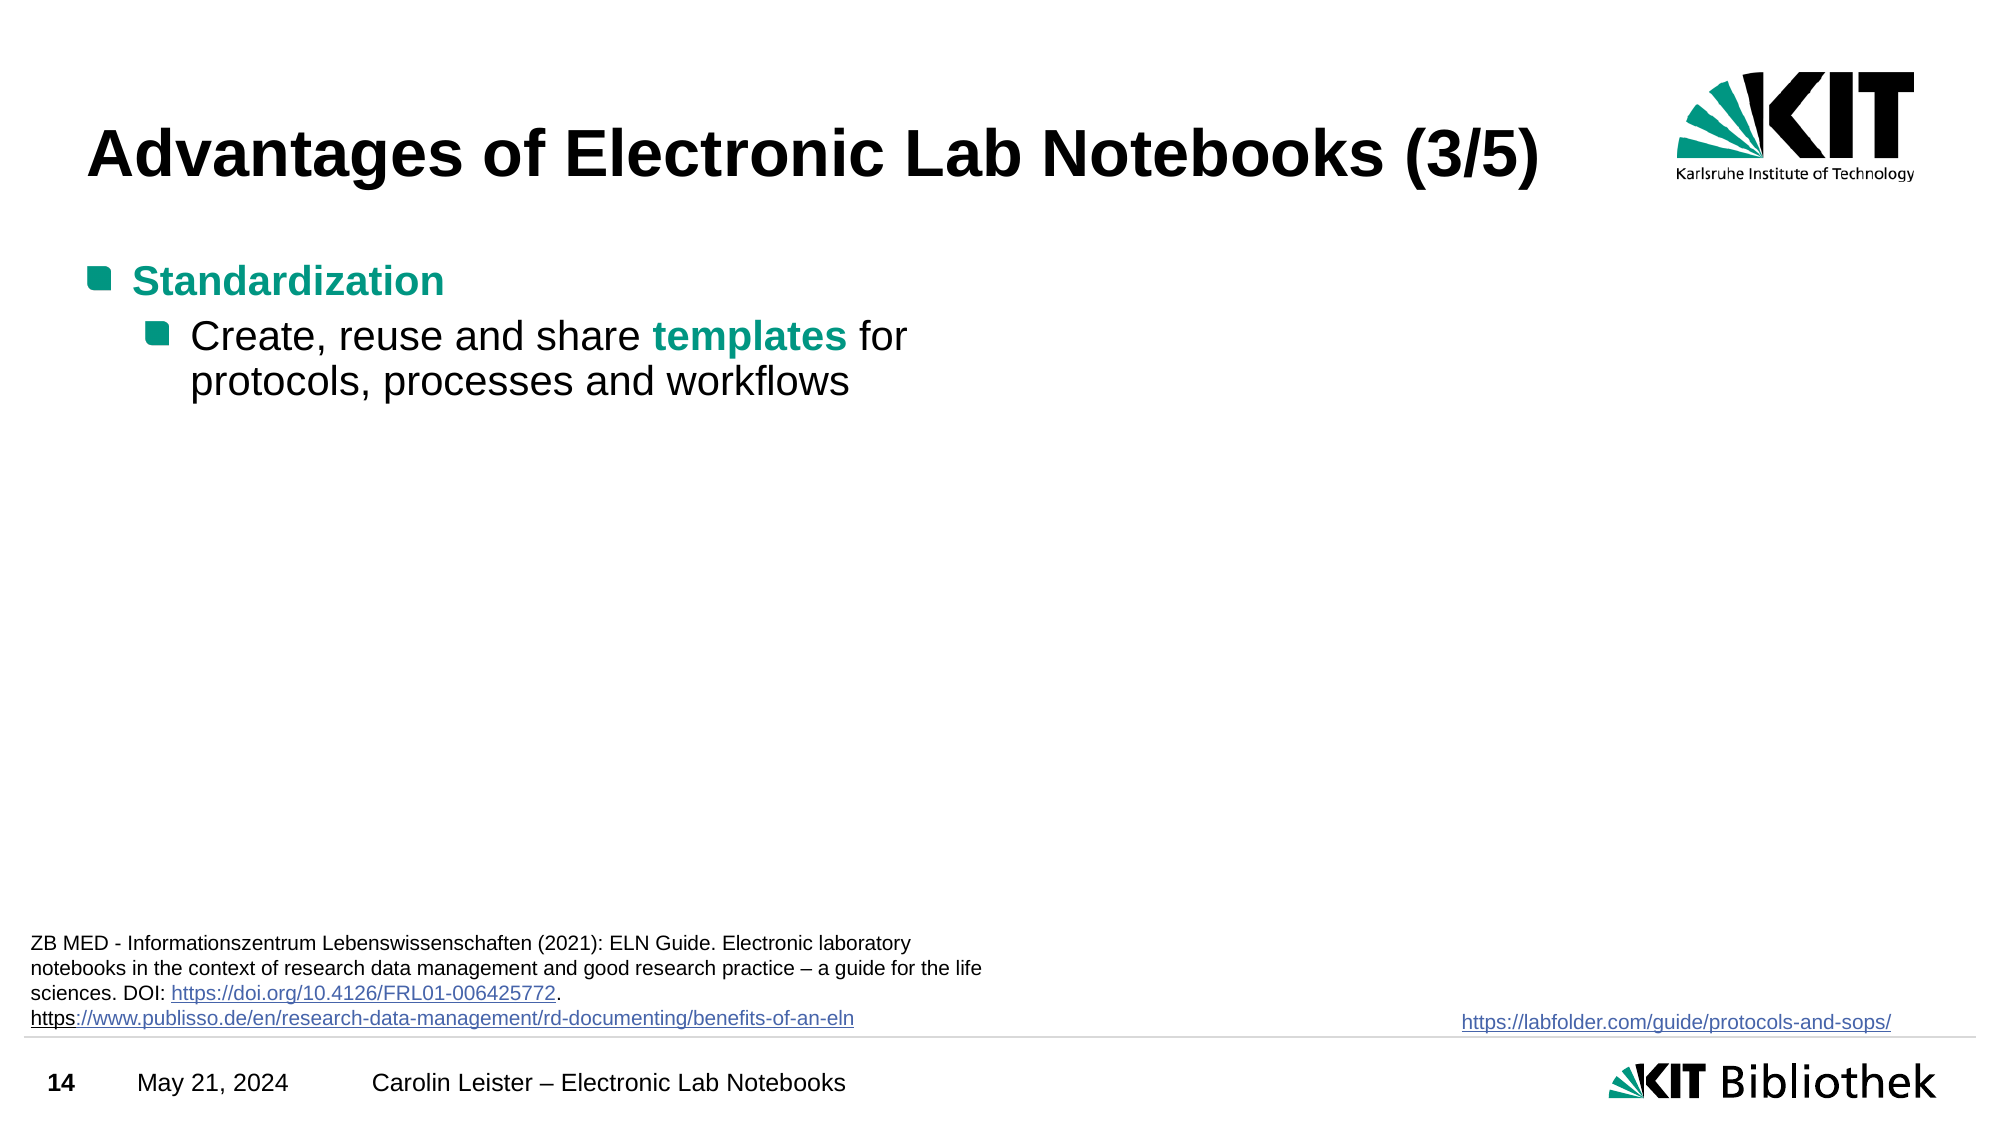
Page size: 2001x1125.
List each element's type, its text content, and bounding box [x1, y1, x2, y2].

text_box ZB MED - Informationszentrum Lebenswissenschaften (2021): ELN Guide. Electronic laboratory notebooks in the context of research data management and good research practice – a guide for the life sciences. DOI: https://doi.org/10.4126/FRL01-006425772. https://www.publisso.de/en/research-data-management/rd-documenting/benefits-of-an-eln [15, 922, 1000, 1037]
picture [1677, 72, 1914, 182]
title Advantages of Electronic Lab Notebooks (3/5) [86, 64, 1589, 191]
picture [87, 266, 111, 293]
text_box https://labfolder.com/guide/protocols-and-sops/ [1446, 1001, 2000, 1041]
slide_number 14 [47, 1038, 119, 1125]
picture [145, 321, 169, 348]
list Standardization Create, reuse and share templates for protocols, processes and workflows [87, 259, 988, 922]
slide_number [137, 1038, 362, 1125]
